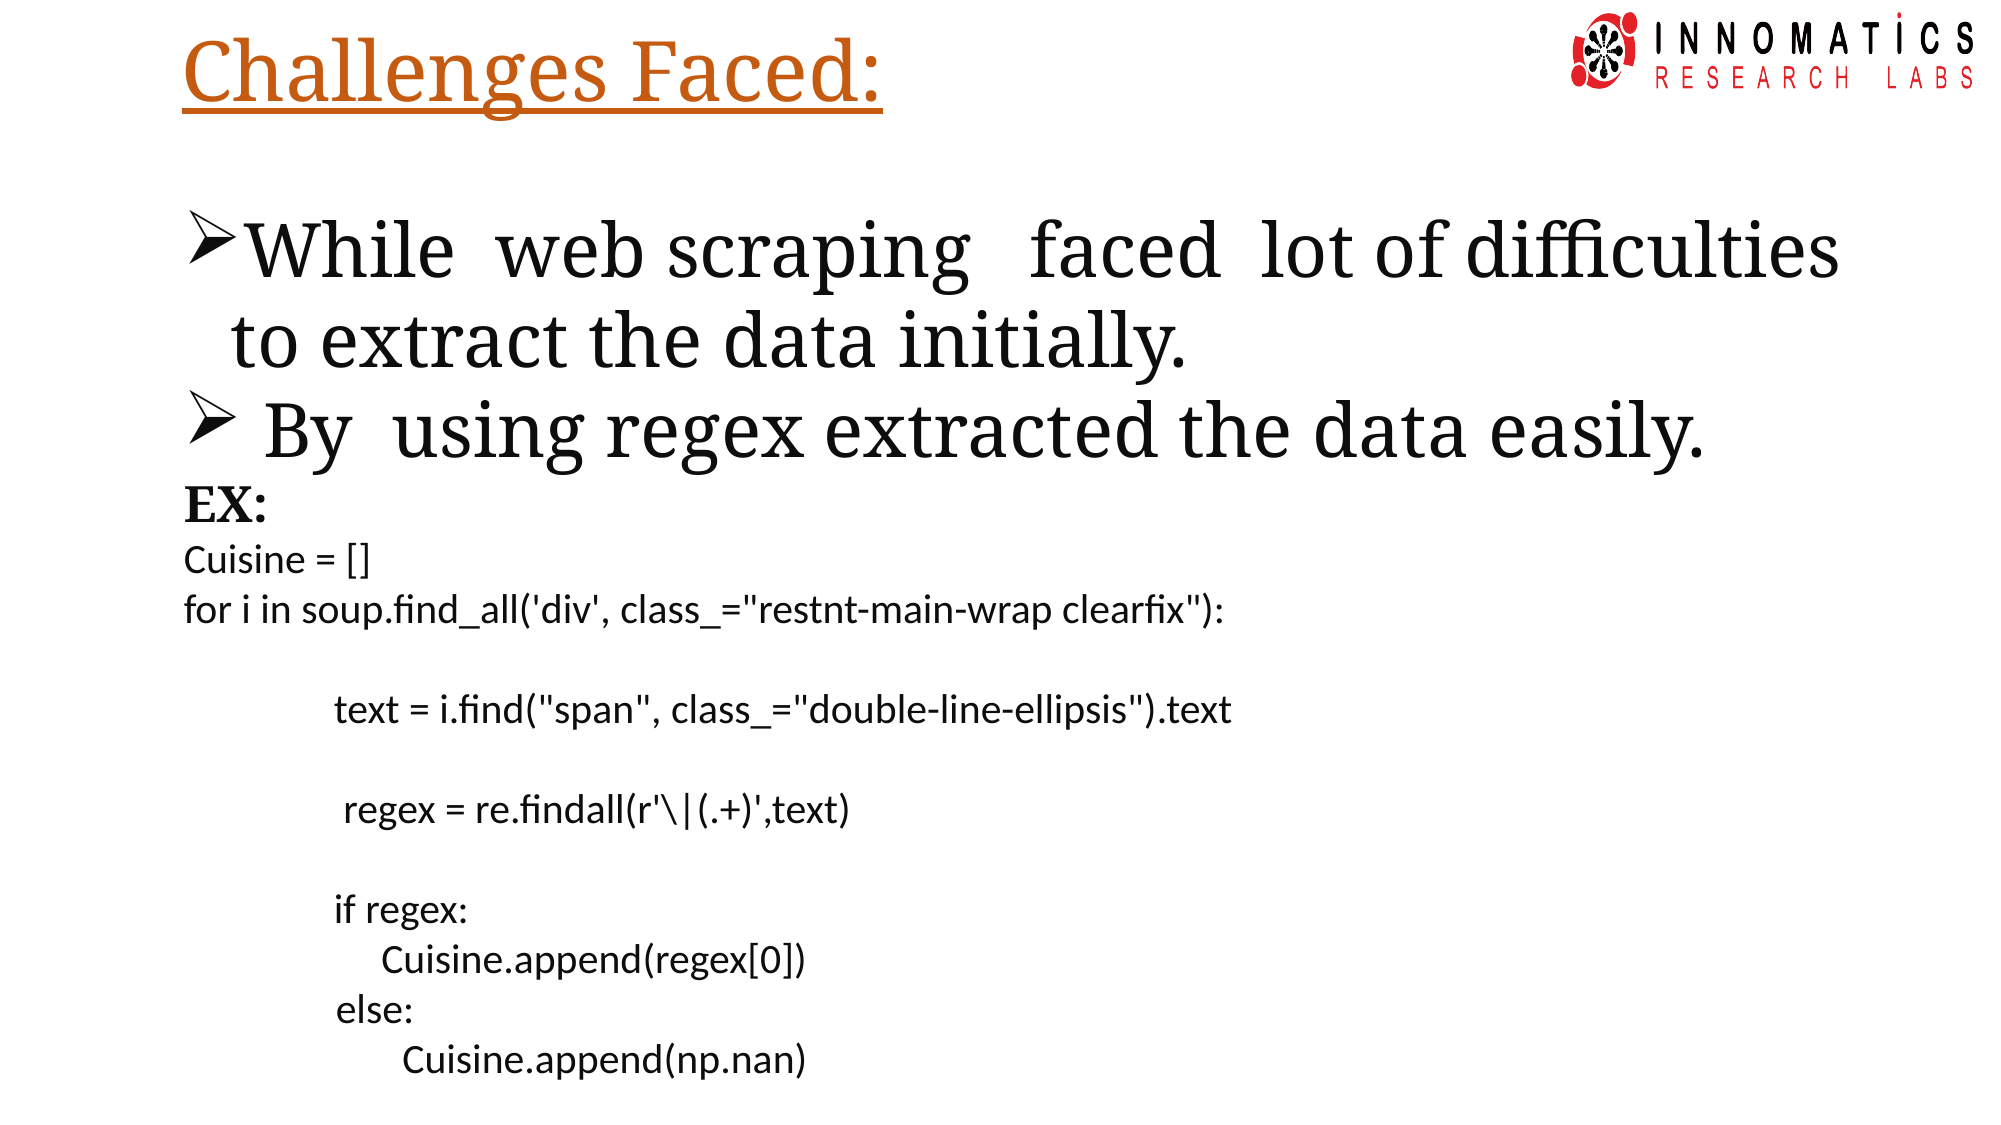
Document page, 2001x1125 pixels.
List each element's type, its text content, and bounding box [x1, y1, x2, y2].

text_box Challenges Faced: [166, 10, 939, 126]
picture [1571, 12, 1973, 89]
text_box While web scraping faced lot of difficulties to extract the data initially. By using regex extracted the data easily. EX: Cuisine = [] for i in soup.find_all('div', class_="restnt-main-wrap clearfix"): text = i.find("span", class_="double-line-ellipsis").text regex = re.findall(r'\|(.+)',text) if regex: Cuisine.append(regex[0]) else: Cuisine.append(np.nan) [169, 194, 1932, 1090]
